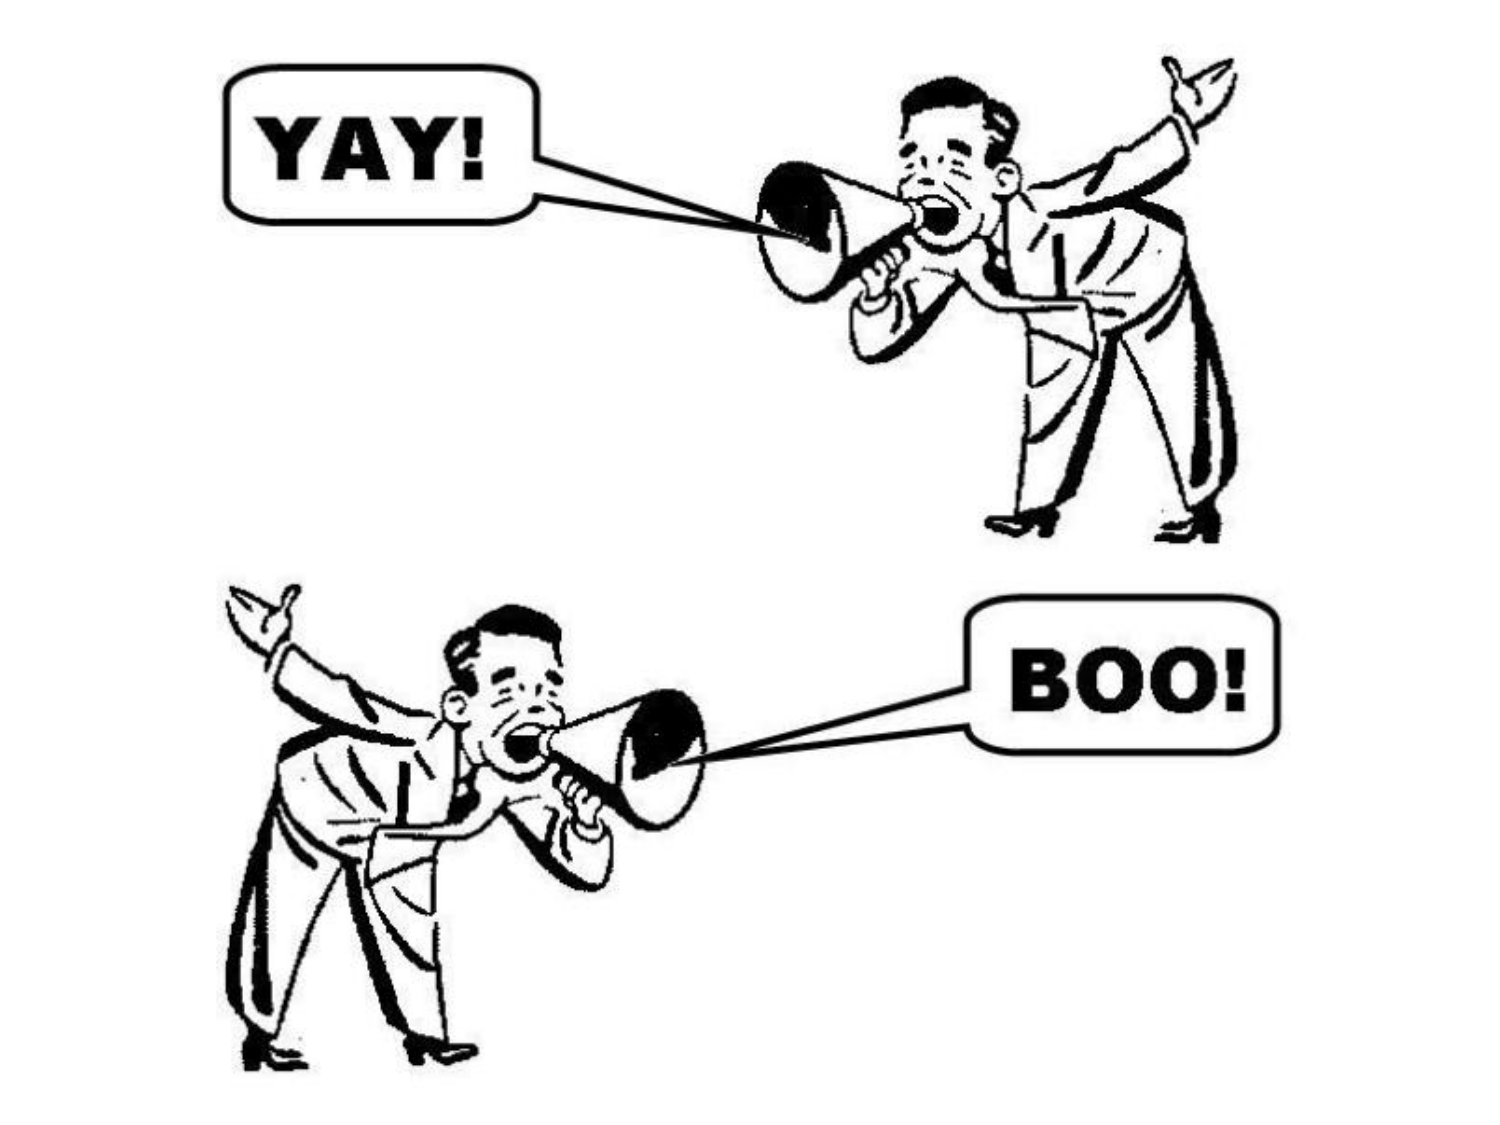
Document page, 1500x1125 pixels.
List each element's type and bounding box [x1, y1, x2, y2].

picture [202, 29, 1318, 1092]
